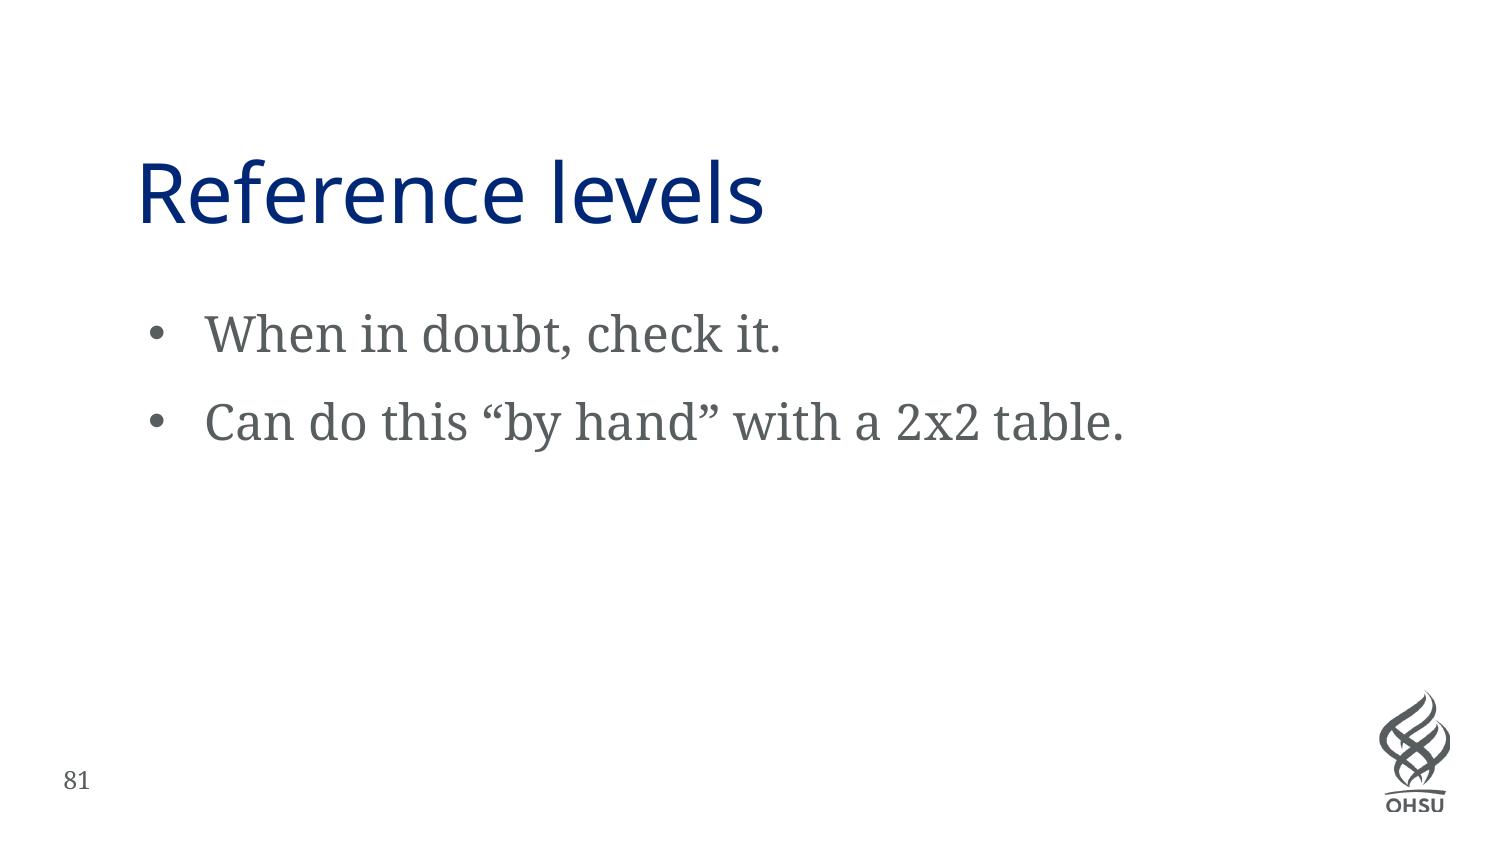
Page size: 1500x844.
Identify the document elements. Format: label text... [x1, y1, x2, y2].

list When in doubt, check it. Can do this “by hand” with a 2x2 table. [133, 276, 1369, 639]
title Reference levels [120, 120, 1356, 261]
